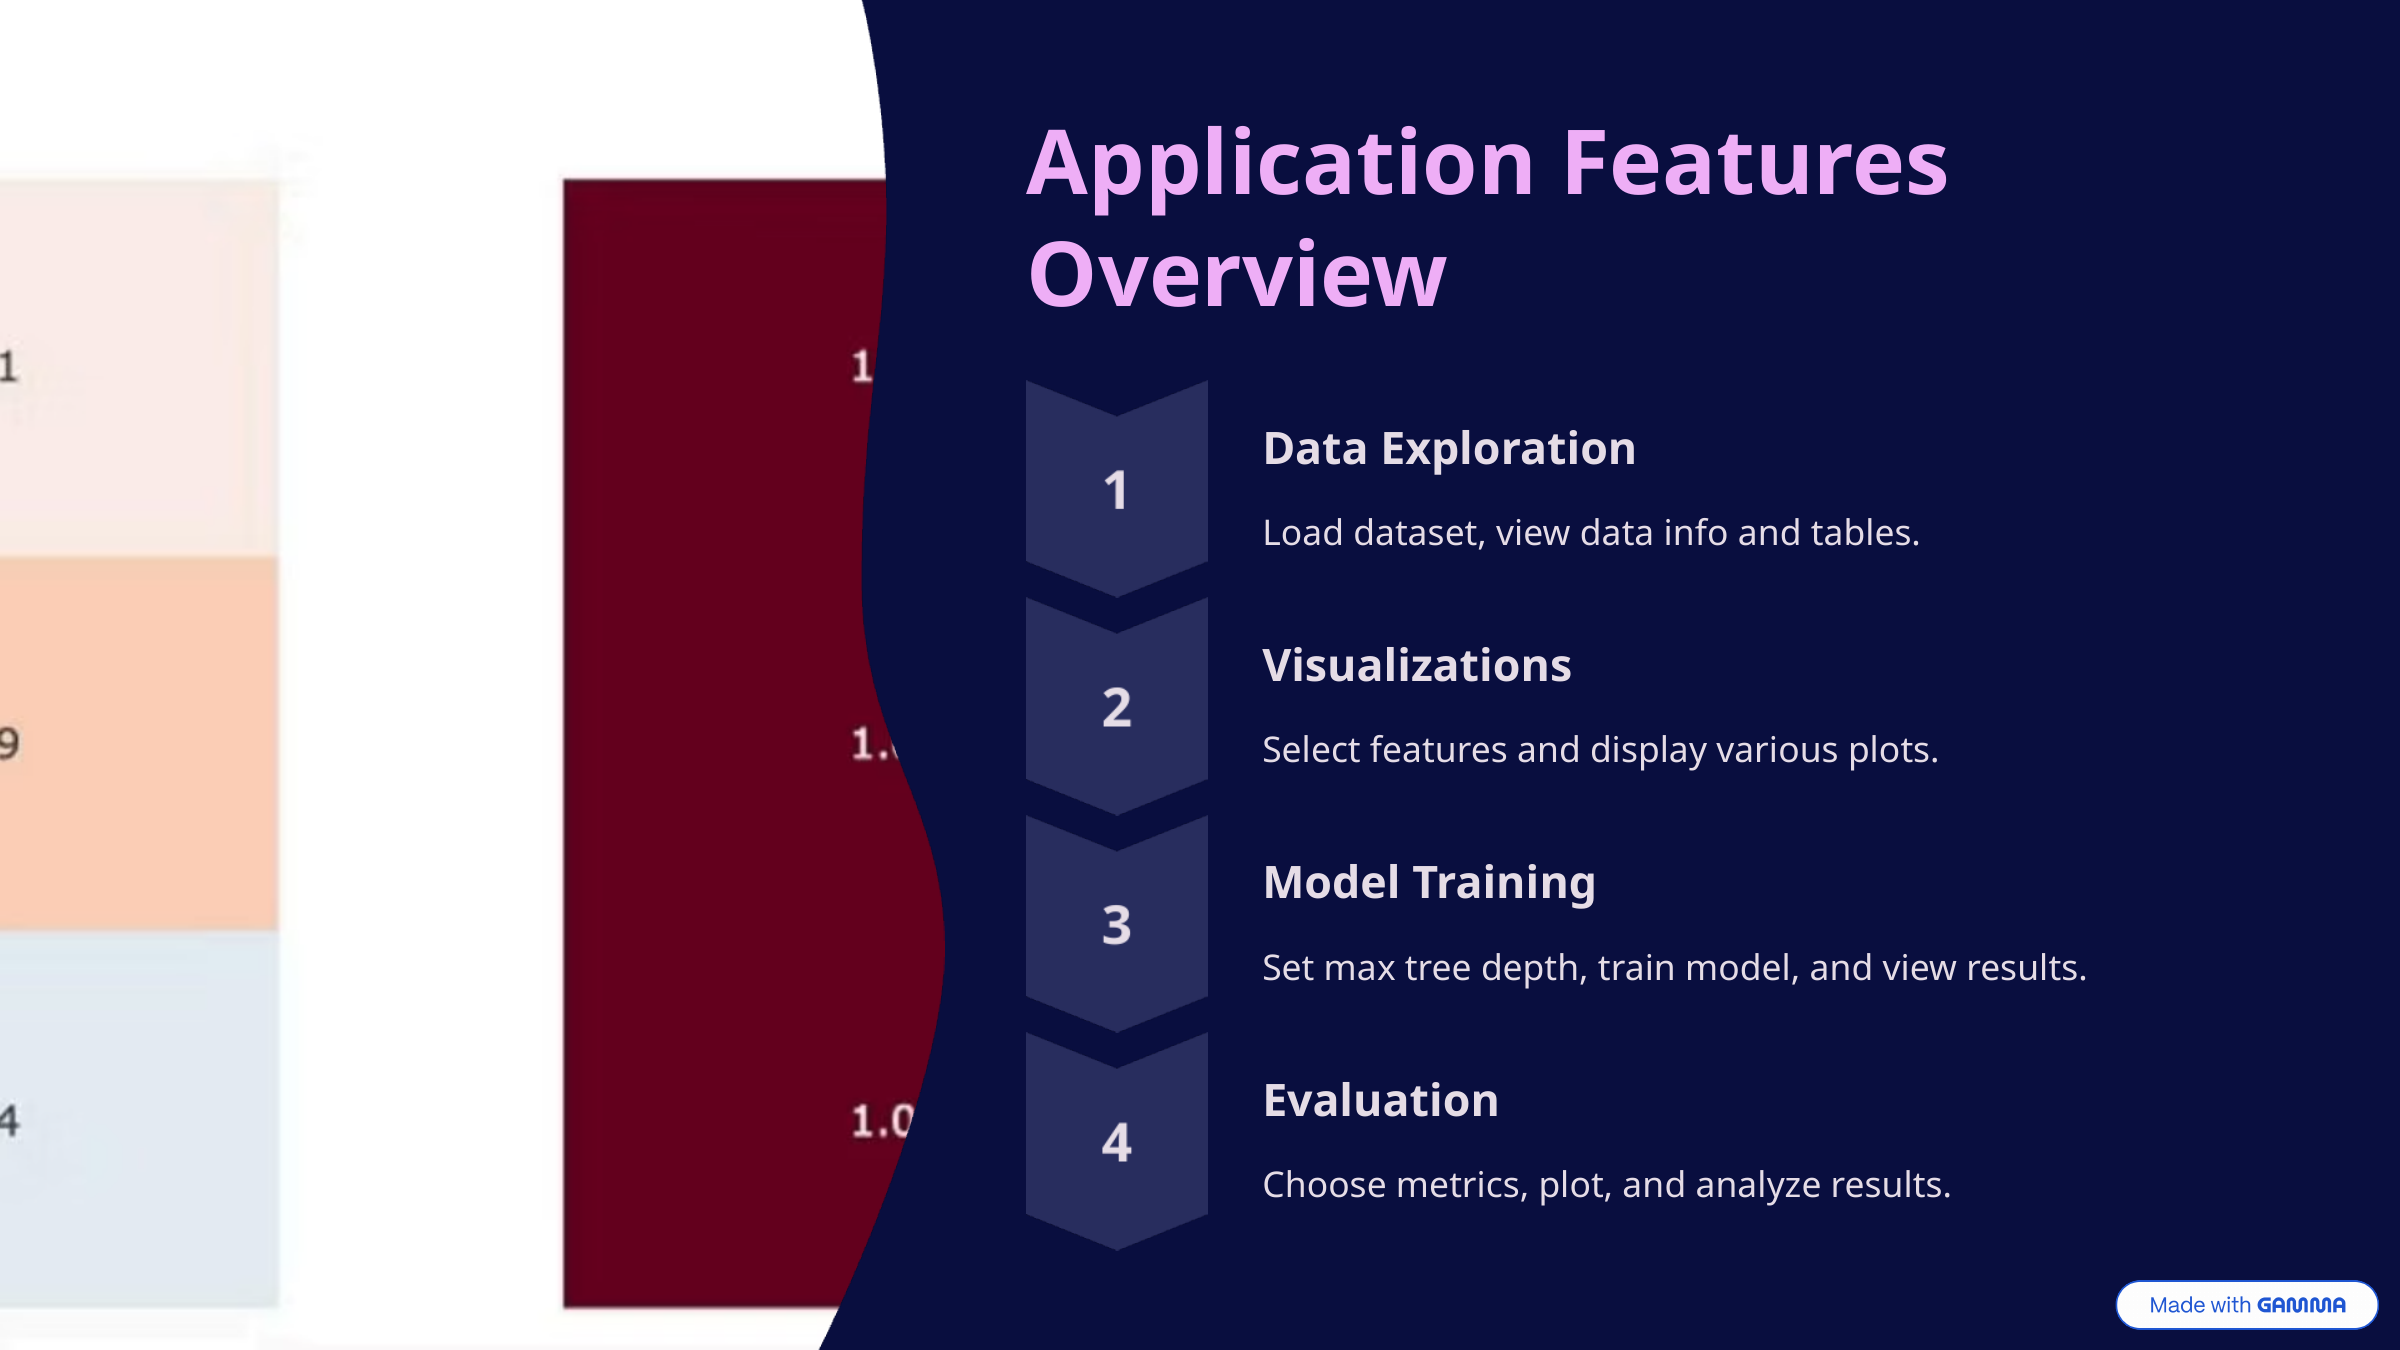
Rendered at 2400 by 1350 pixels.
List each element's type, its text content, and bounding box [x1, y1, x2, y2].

text_box Data Exploration [1262, 416, 1716, 474]
picture [1026, 380, 1208, 1251]
text_box Visualizations [1262, 634, 1716, 691]
text_box Load dataset, view data info and tables. [1262, 495, 2274, 554]
text_box Set max tree depth, train model, and view results. [1262, 929, 2274, 988]
text_box Select features and display various plots. [1262, 712, 2274, 771]
text_box Choose metrics, plot, and analyze results. [1262, 1147, 2274, 1206]
picture [0, 0, 945, 1350]
text_box Application Features Overview [1026, 99, 2274, 327]
picture [2106, 1271, 2389, 1339]
text_box Evaluation [1262, 1068, 1716, 1126]
text_box Model Training [1262, 851, 1716, 909]
